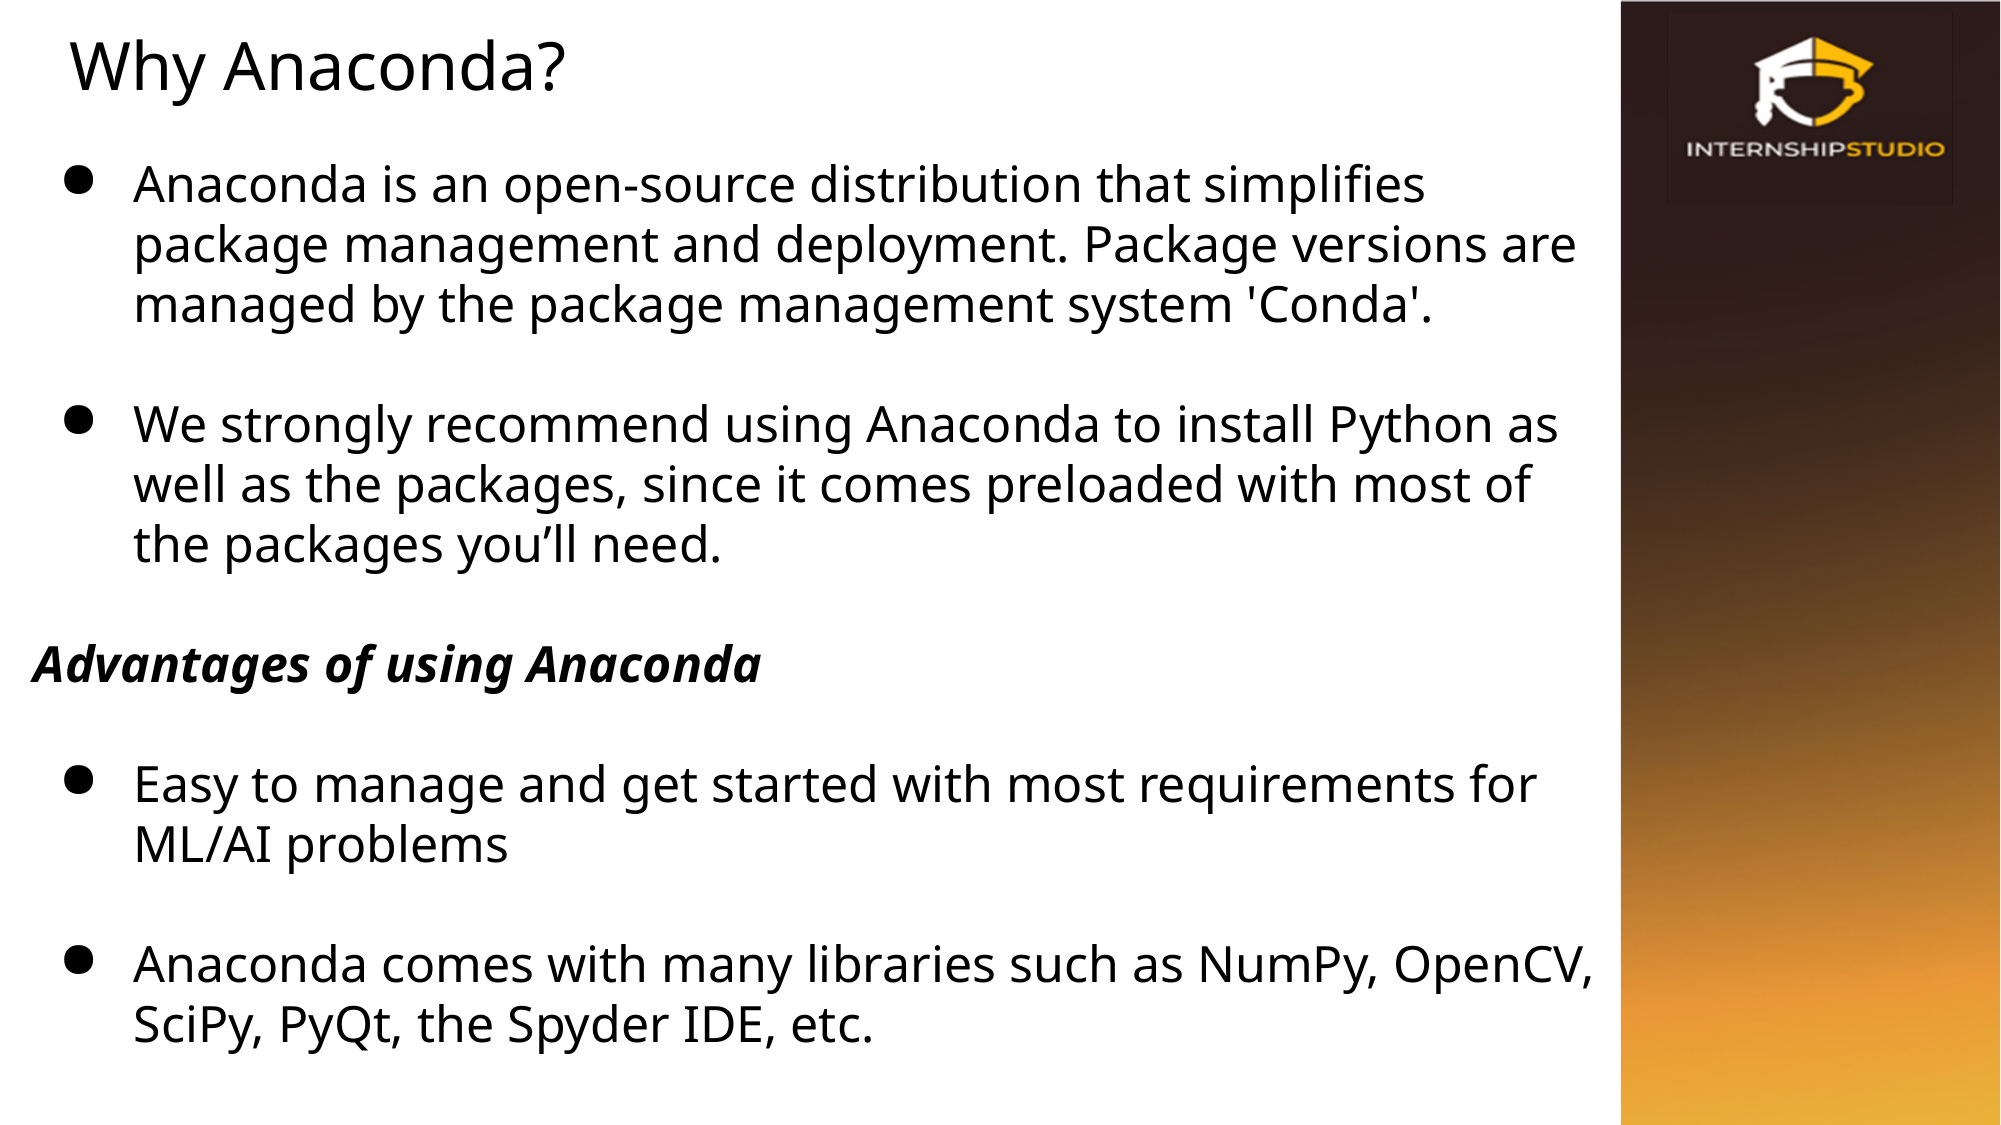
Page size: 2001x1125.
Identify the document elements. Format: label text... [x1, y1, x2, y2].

text_box Anaconda is an open-source distribution that simplifies package management and deployment. Package versions are managed by the package management system 'Conda'. We strongly recommend using Anaconda to install Python as well as the packages, since it comes preloaded with most of the packages you’ll need. Advantages of using Anaconda Easy to manage and get started with most requirements for ML/AI problems Anaconda comes with many libraries such as NumPy, OpenCV, SciPy, PyQt, the Spyder IDE, etc. [13, 132, 1635, 1125]
picture [1620, 2, 2001, 1125]
title Why Anaconda? [66, 21, 926, 107]
